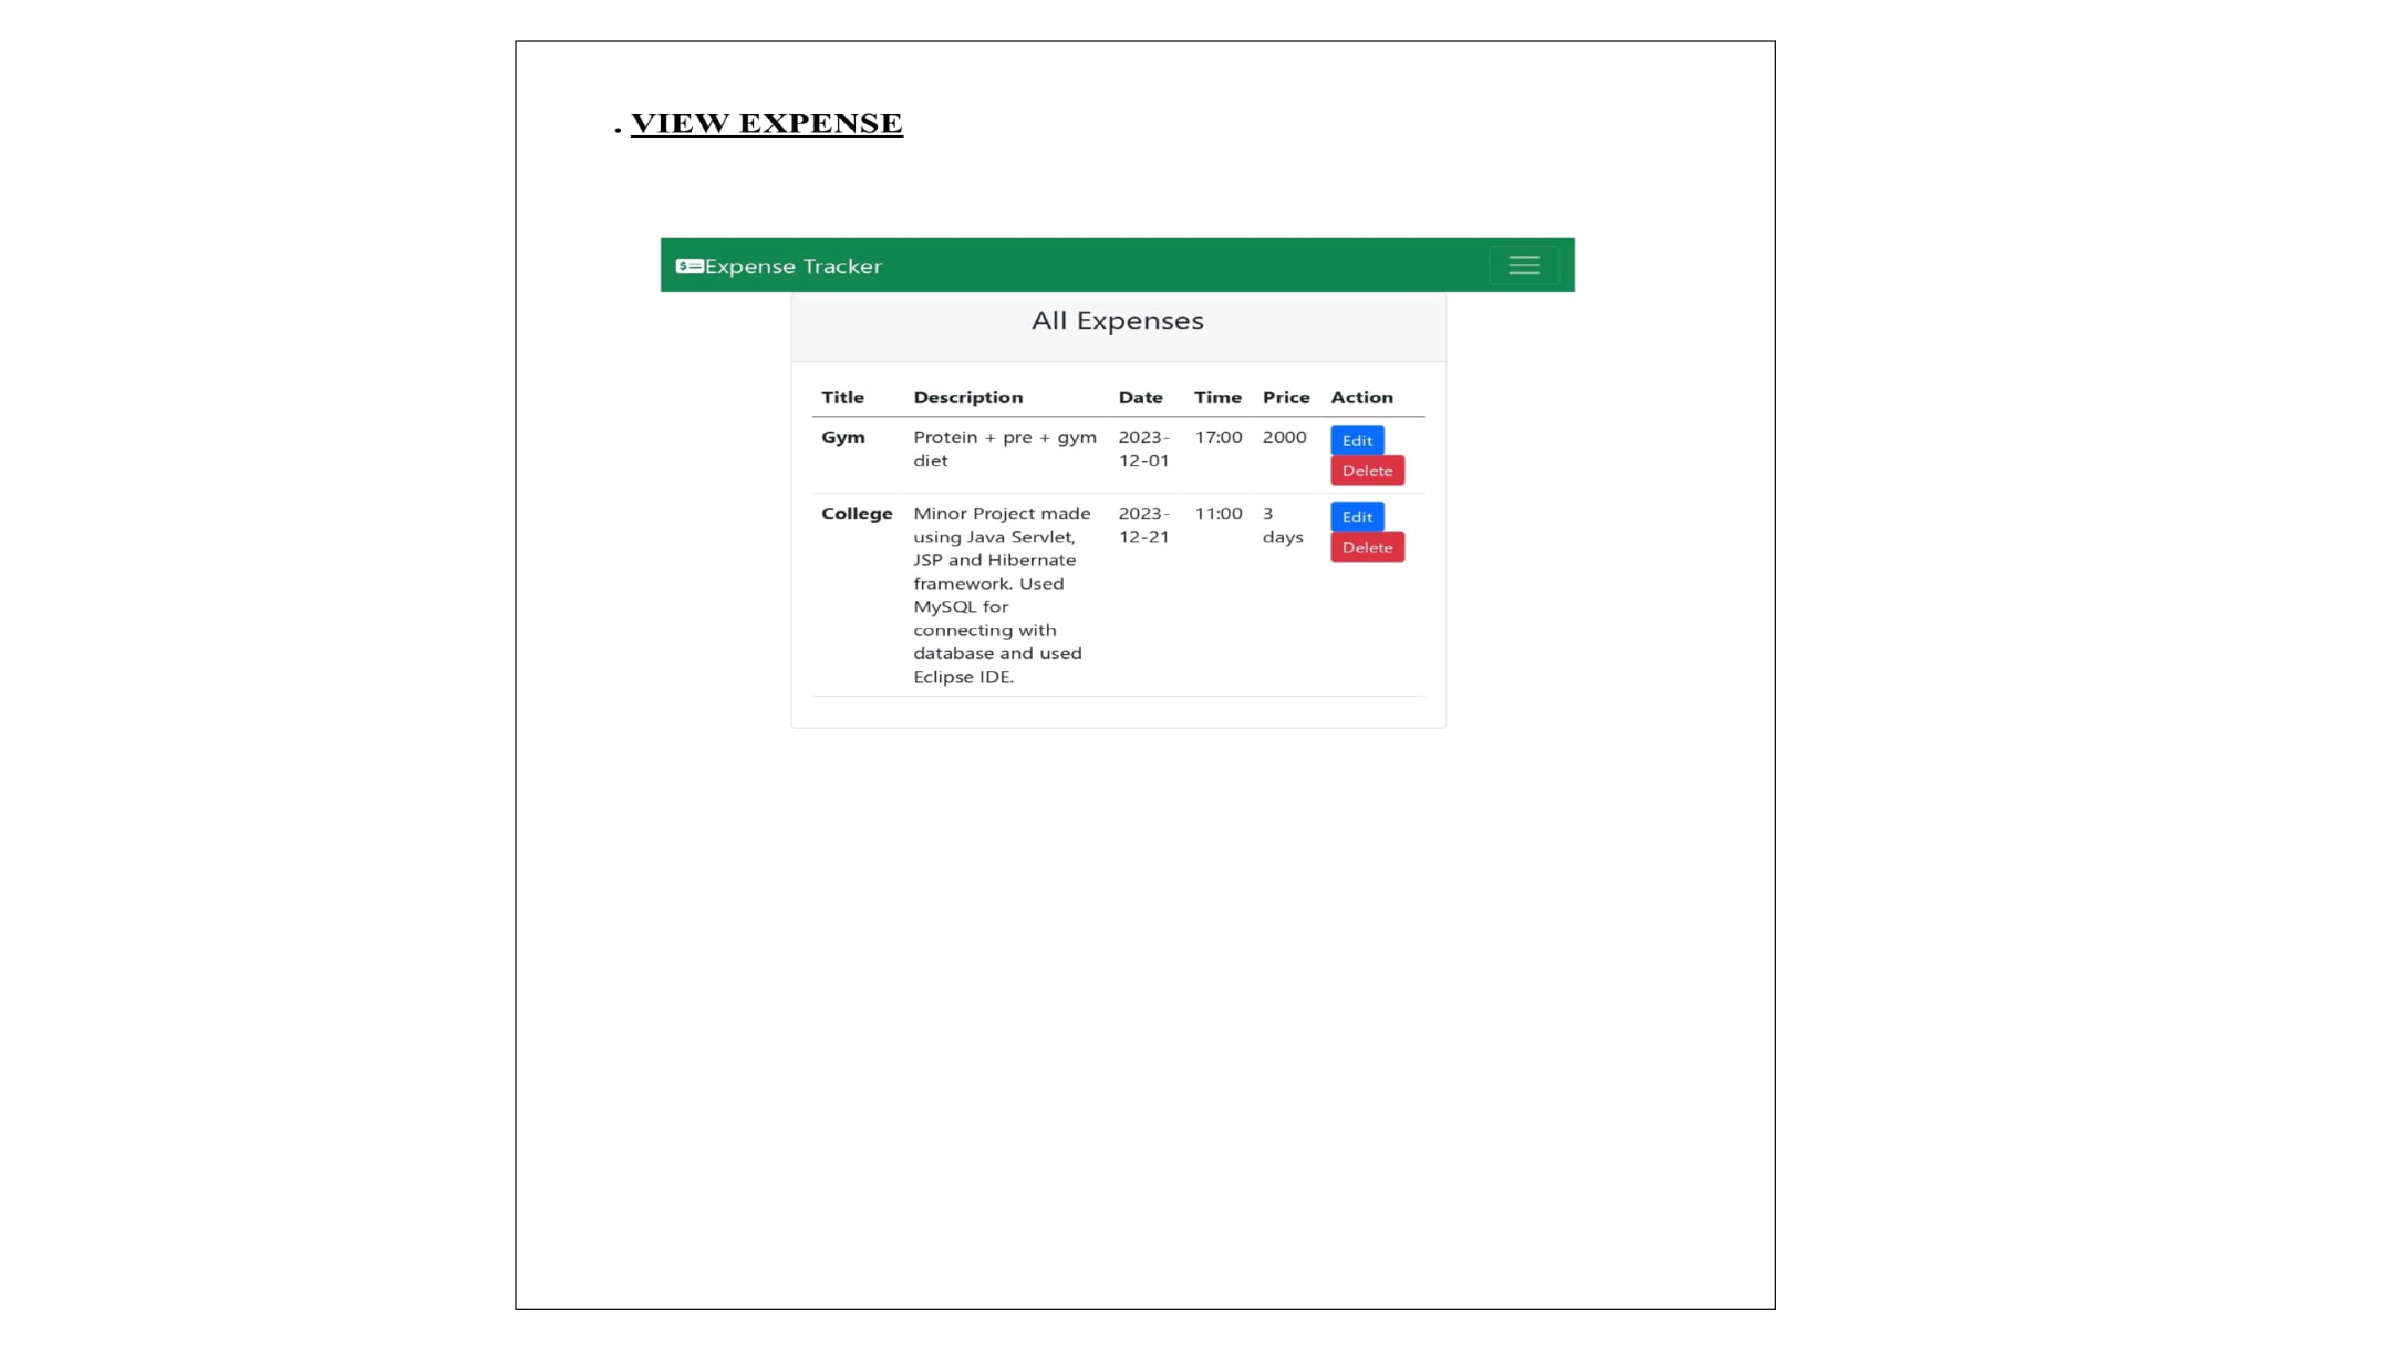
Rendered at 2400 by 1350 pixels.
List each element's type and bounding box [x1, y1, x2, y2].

picture [462, 0, 1830, 1350]
